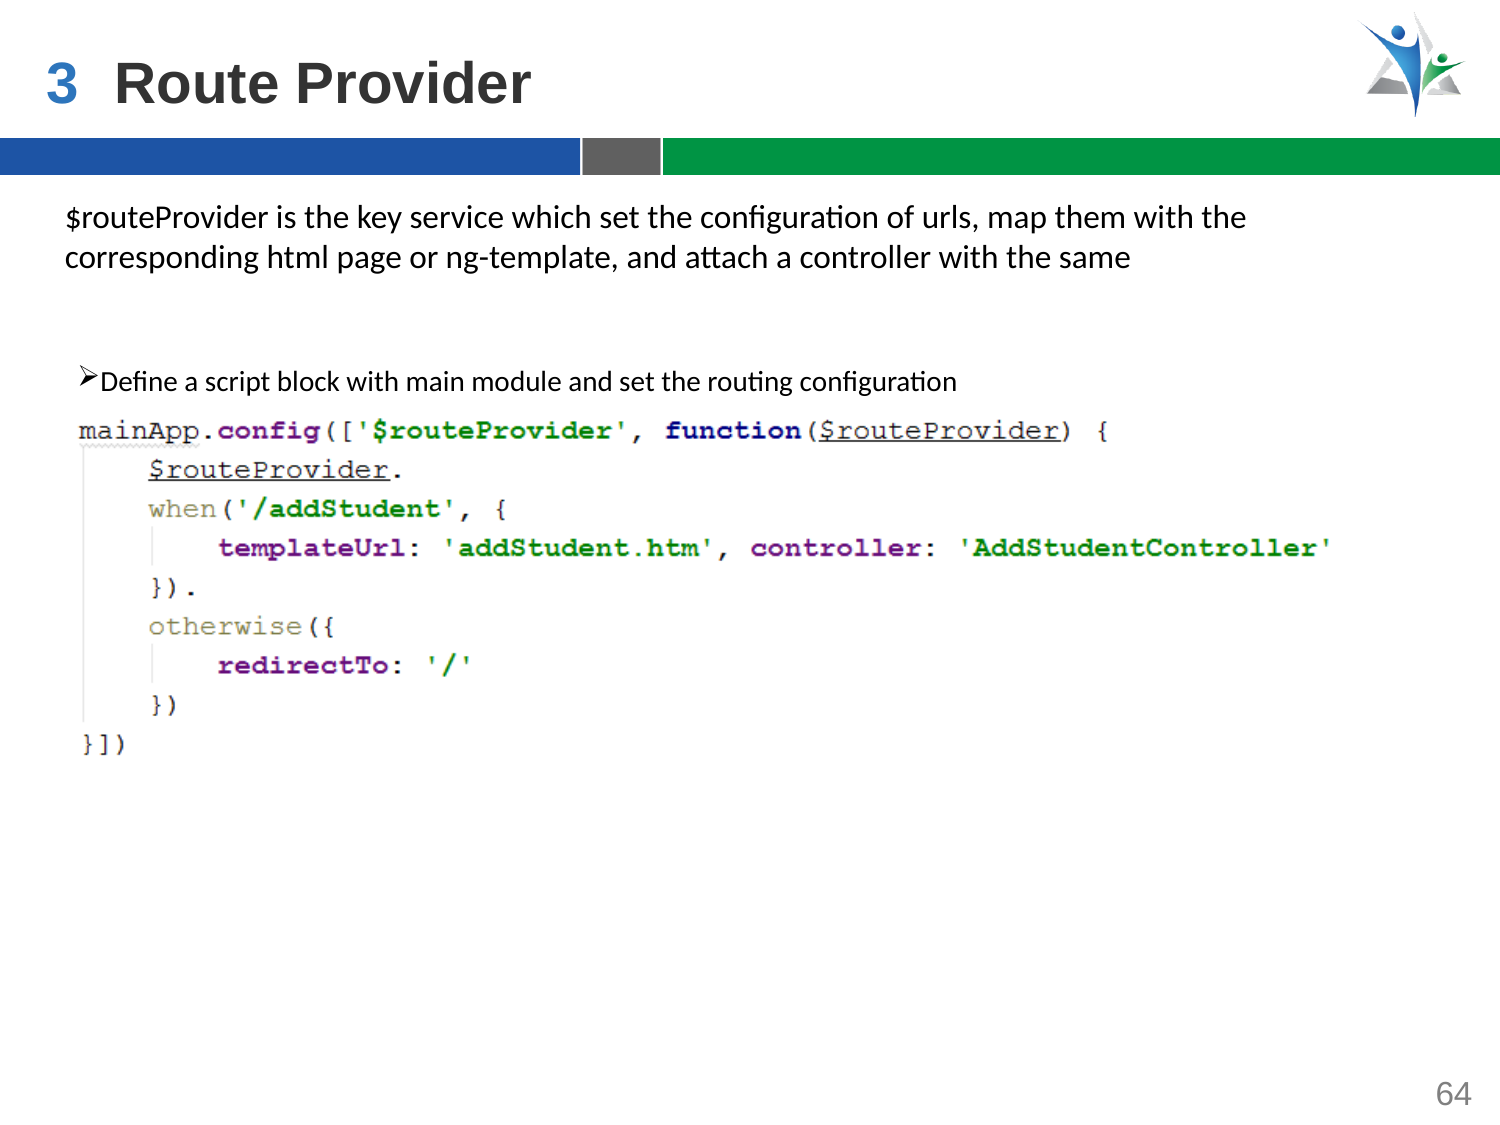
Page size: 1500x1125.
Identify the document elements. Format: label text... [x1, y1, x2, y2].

list 3 [24, 37, 99, 124]
text_box $routeProvider is the key service which set the configuration of urls, map them with the corresponding html page or ng-template, and attach a controller with the same [49, 187, 1463, 282]
text_box Define a script block with main module and set the routing configuration [62, 354, 1000, 405]
picture [74, 416, 1374, 763]
list Route Provider [99, 37, 1413, 124]
picture [1350, 12, 1476, 117]
picture [0, 138, 1500, 175]
